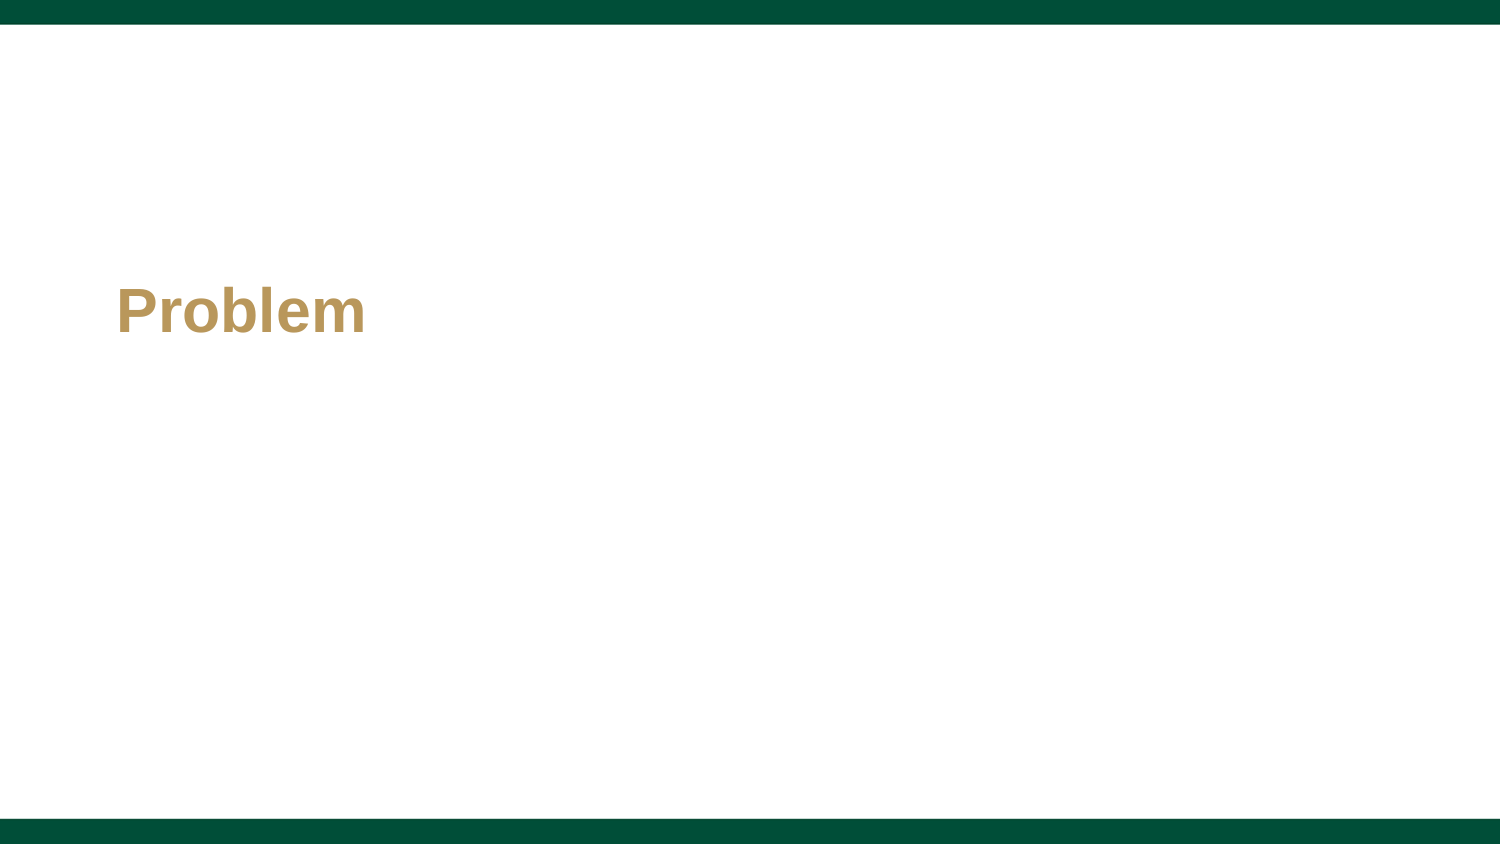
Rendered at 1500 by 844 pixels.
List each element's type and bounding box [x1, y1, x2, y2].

picture [0, 0, 1500, 844]
title [101, 236, 1452, 378]
